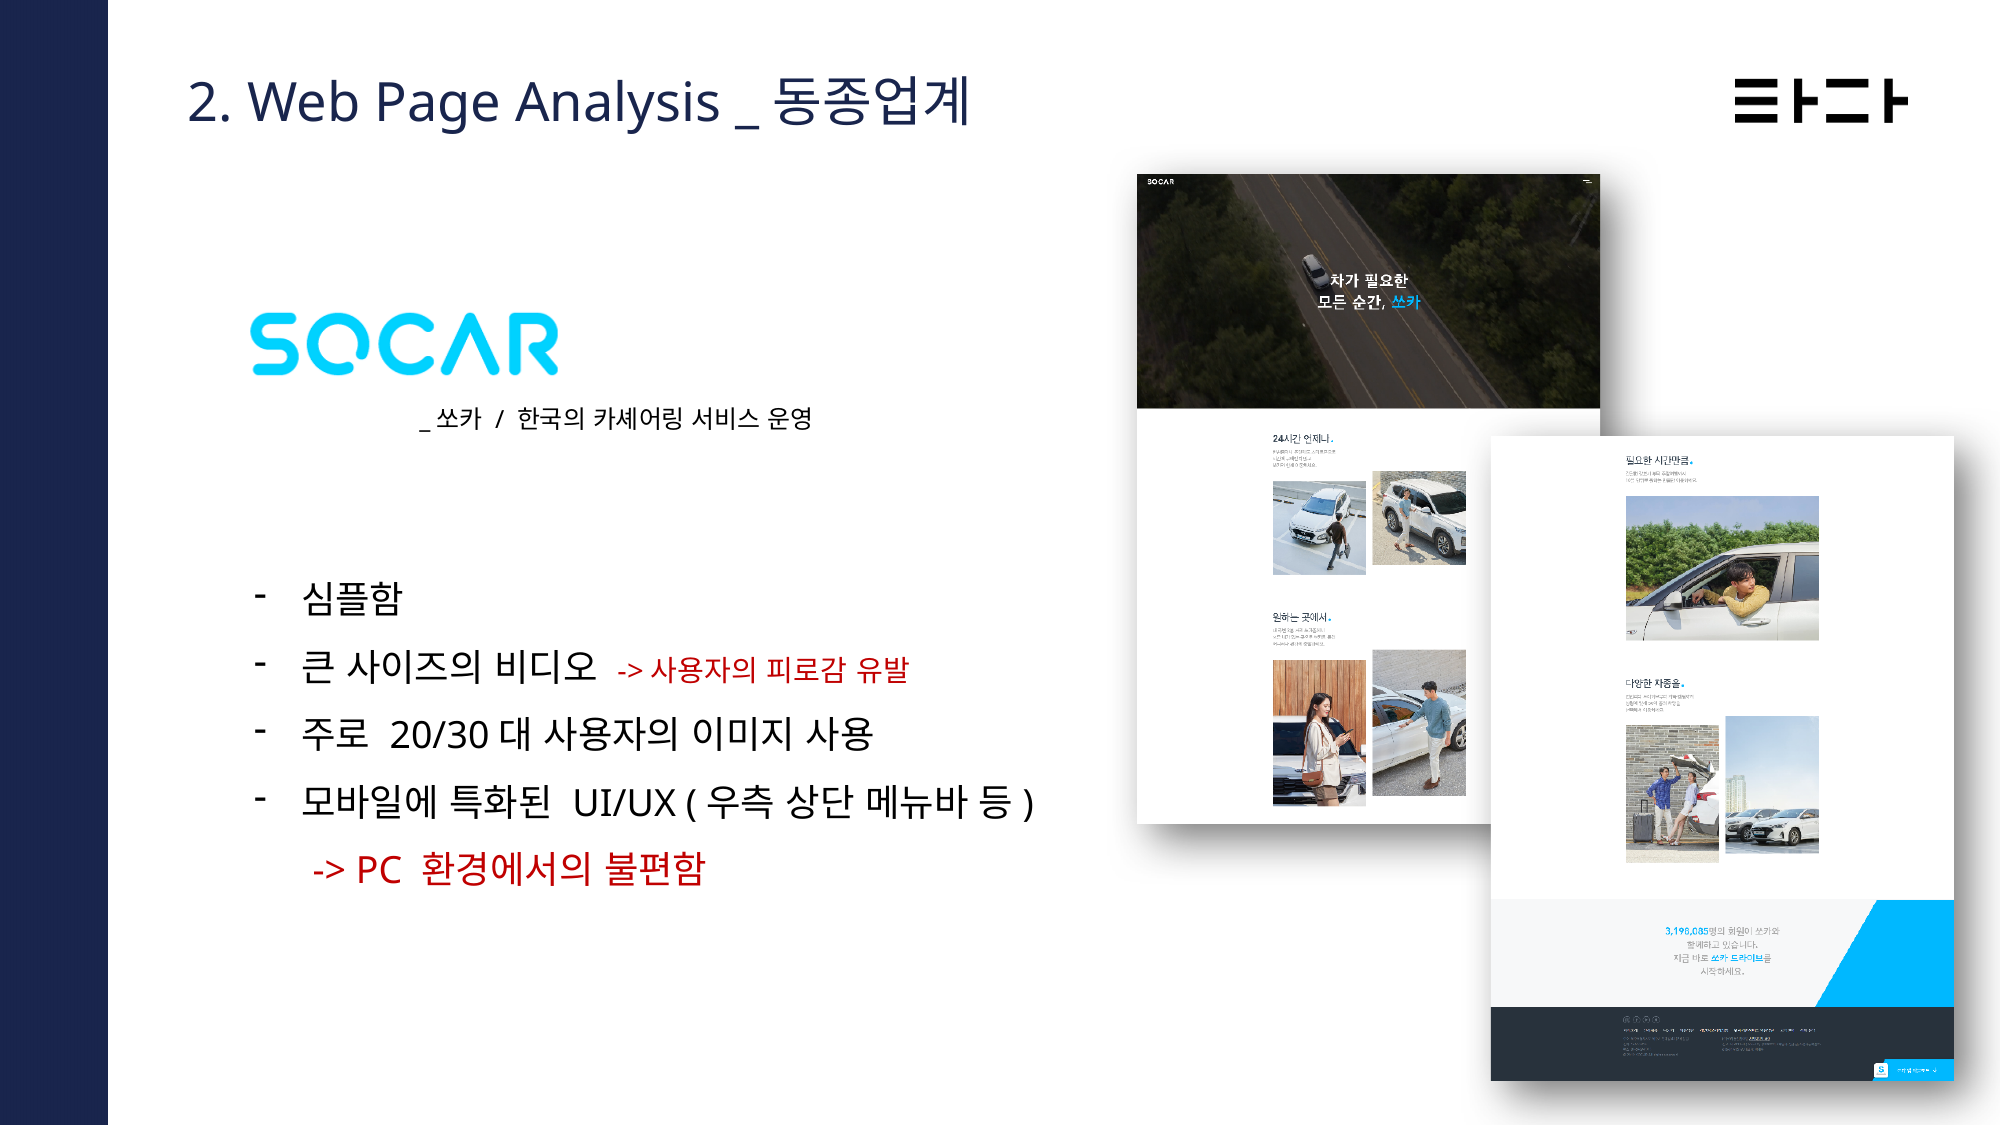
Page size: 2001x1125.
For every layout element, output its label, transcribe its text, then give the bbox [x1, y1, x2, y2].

picture [245, 304, 564, 382]
picture [1735, 74, 1908, 127]
picture [0, 0, 108, 1125]
text_box _쏘카 / 한국의 카셰어링 서비스 운영 [404, 381, 1120, 442]
picture [1136, 174, 1954, 1081]
text_box 2. Web Page Analysis _동종업계 [173, 59, 1128, 140]
text_box 심플함 큰 사이즈의 비디오 ->사용자의 피로감 유발 주로 20/30대 사용자의 이미지 사용 모바일에 특화된 UI/UX (우측 상단 메뉴바 등) -> PC 환경에서의 불편함 [239, 546, 1116, 967]
